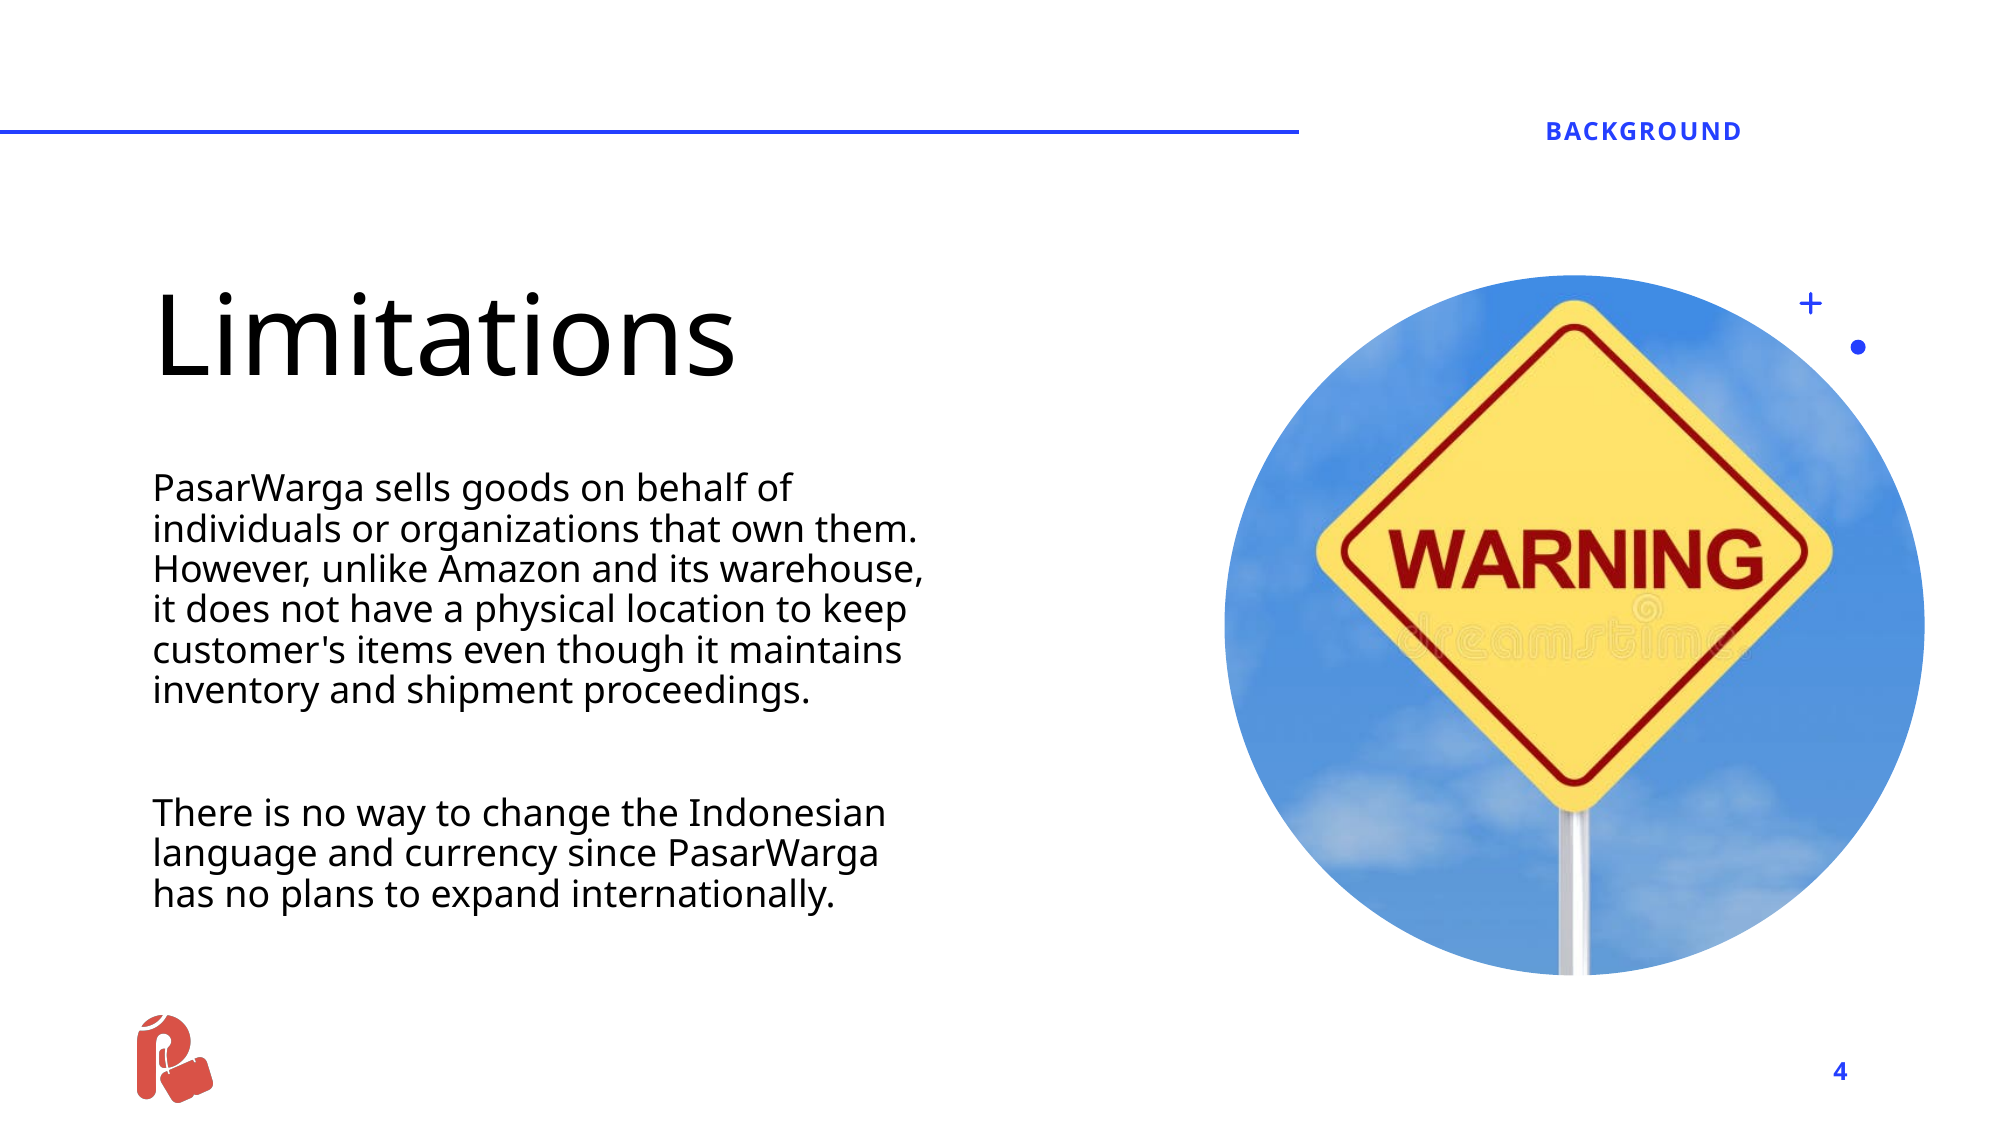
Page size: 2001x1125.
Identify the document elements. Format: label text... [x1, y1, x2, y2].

list PasarWarga sells goods on behalf of individuals or organizations that own them. However, unlike Amazon and its warehouse, it does not have a physical location to keep customer's items even though it maintains inventory and shipment proceedings. There is no way to change the Indonesian language and currency since PasarWarga has no plans to expand internationally. [137, 461, 956, 1013]
slide_number 4 [1412, 1042, 1863, 1103]
picture [1224, 275, 1925, 976]
title Limitations [137, 162, 956, 407]
picture [137, 1015, 213, 1103]
footer Background [1306, 102, 1982, 163]
